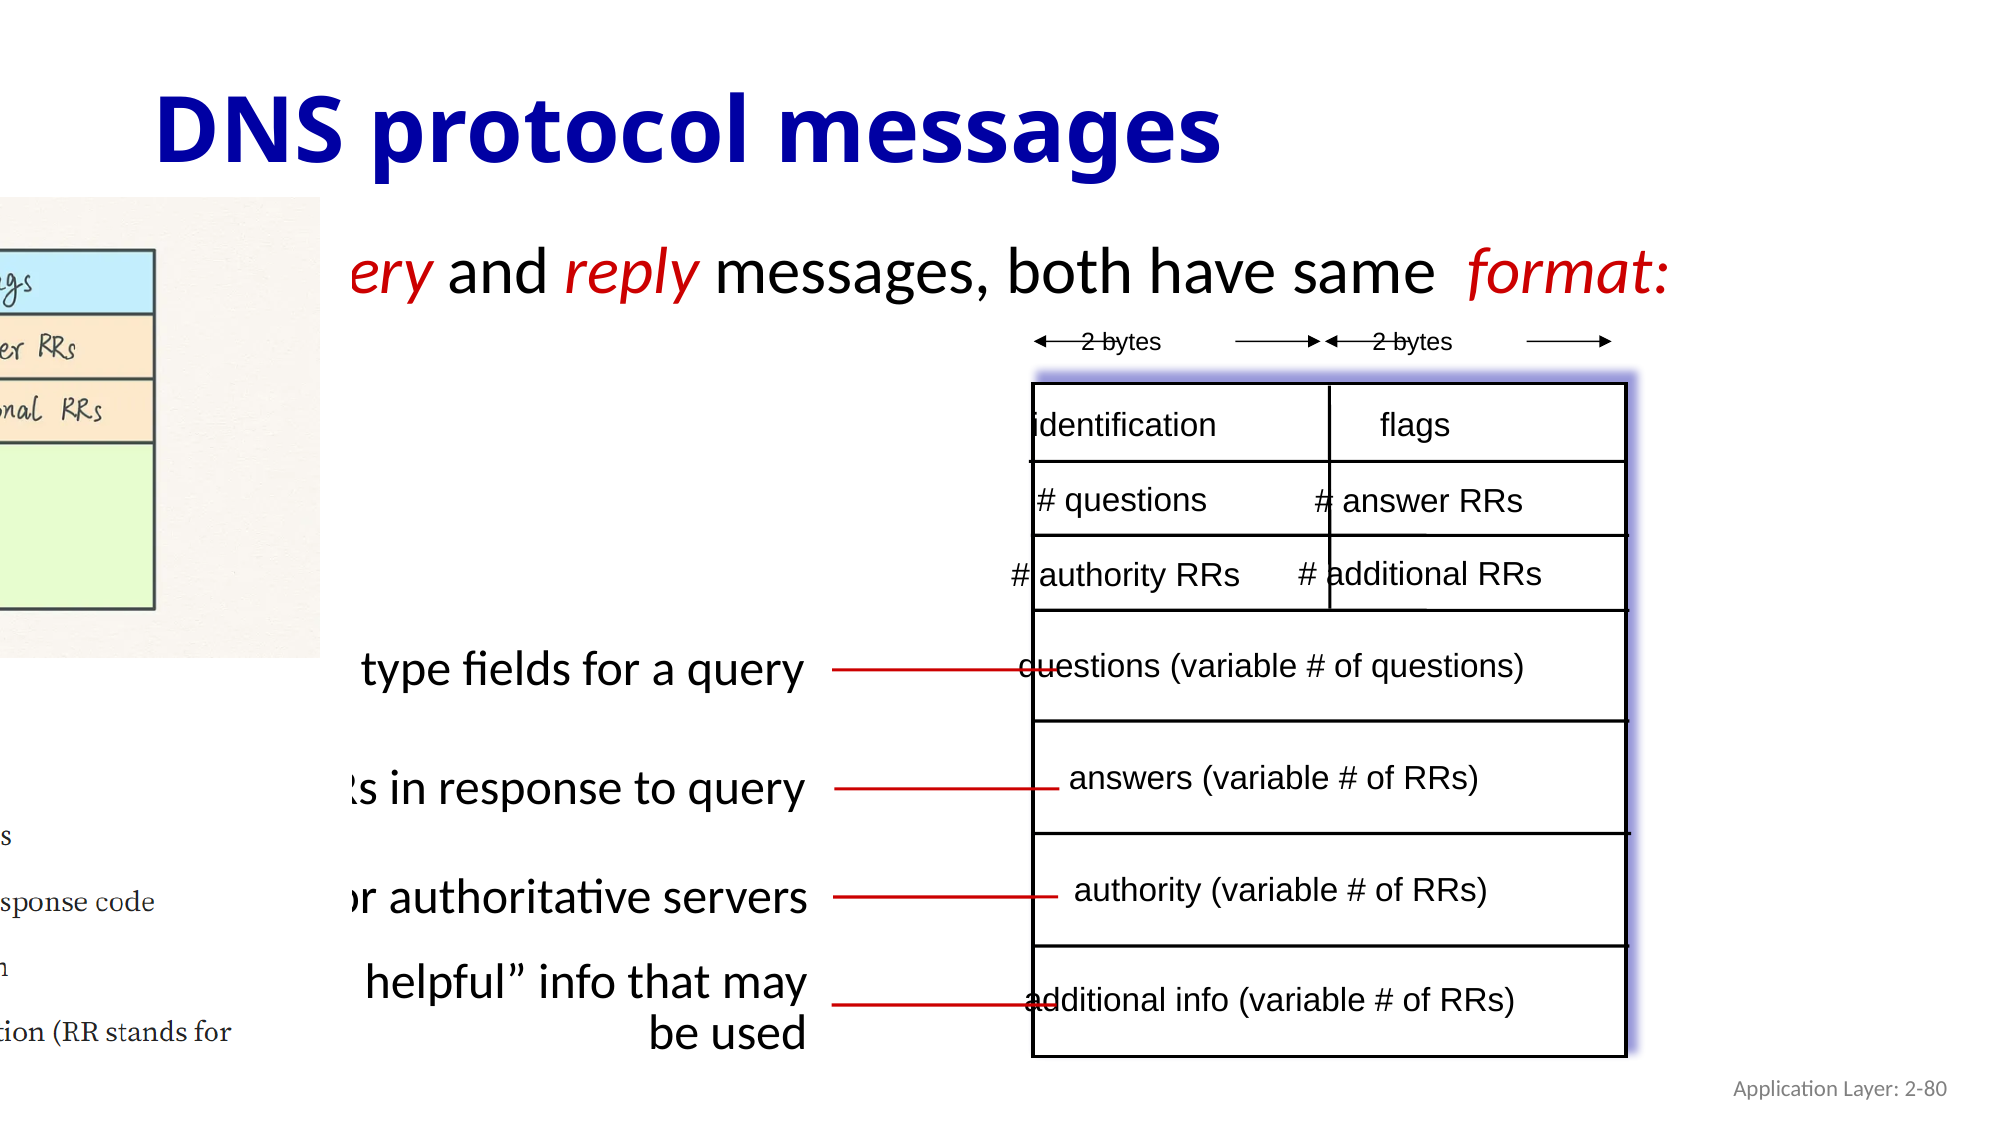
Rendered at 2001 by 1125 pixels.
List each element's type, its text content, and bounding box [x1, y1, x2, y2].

text_box records for authoritative servers [352, 865, 824, 932]
title DNS protocol messages [137, 59, 1863, 207]
text_box DNS query and reply messages, both have same format: [352, 228, 1819, 313]
slide_number Application Layer: 2-80 [1512, 1056, 1963, 1117]
text_box name, type fields for a query [352, 637, 820, 704]
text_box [1028, 317, 1632, 1057]
text_box RRs in response to query [352, 756, 821, 822]
text_box additional “ helpful” info that may be used [352, 950, 823, 1068]
picture [0, 171, 352, 1125]
